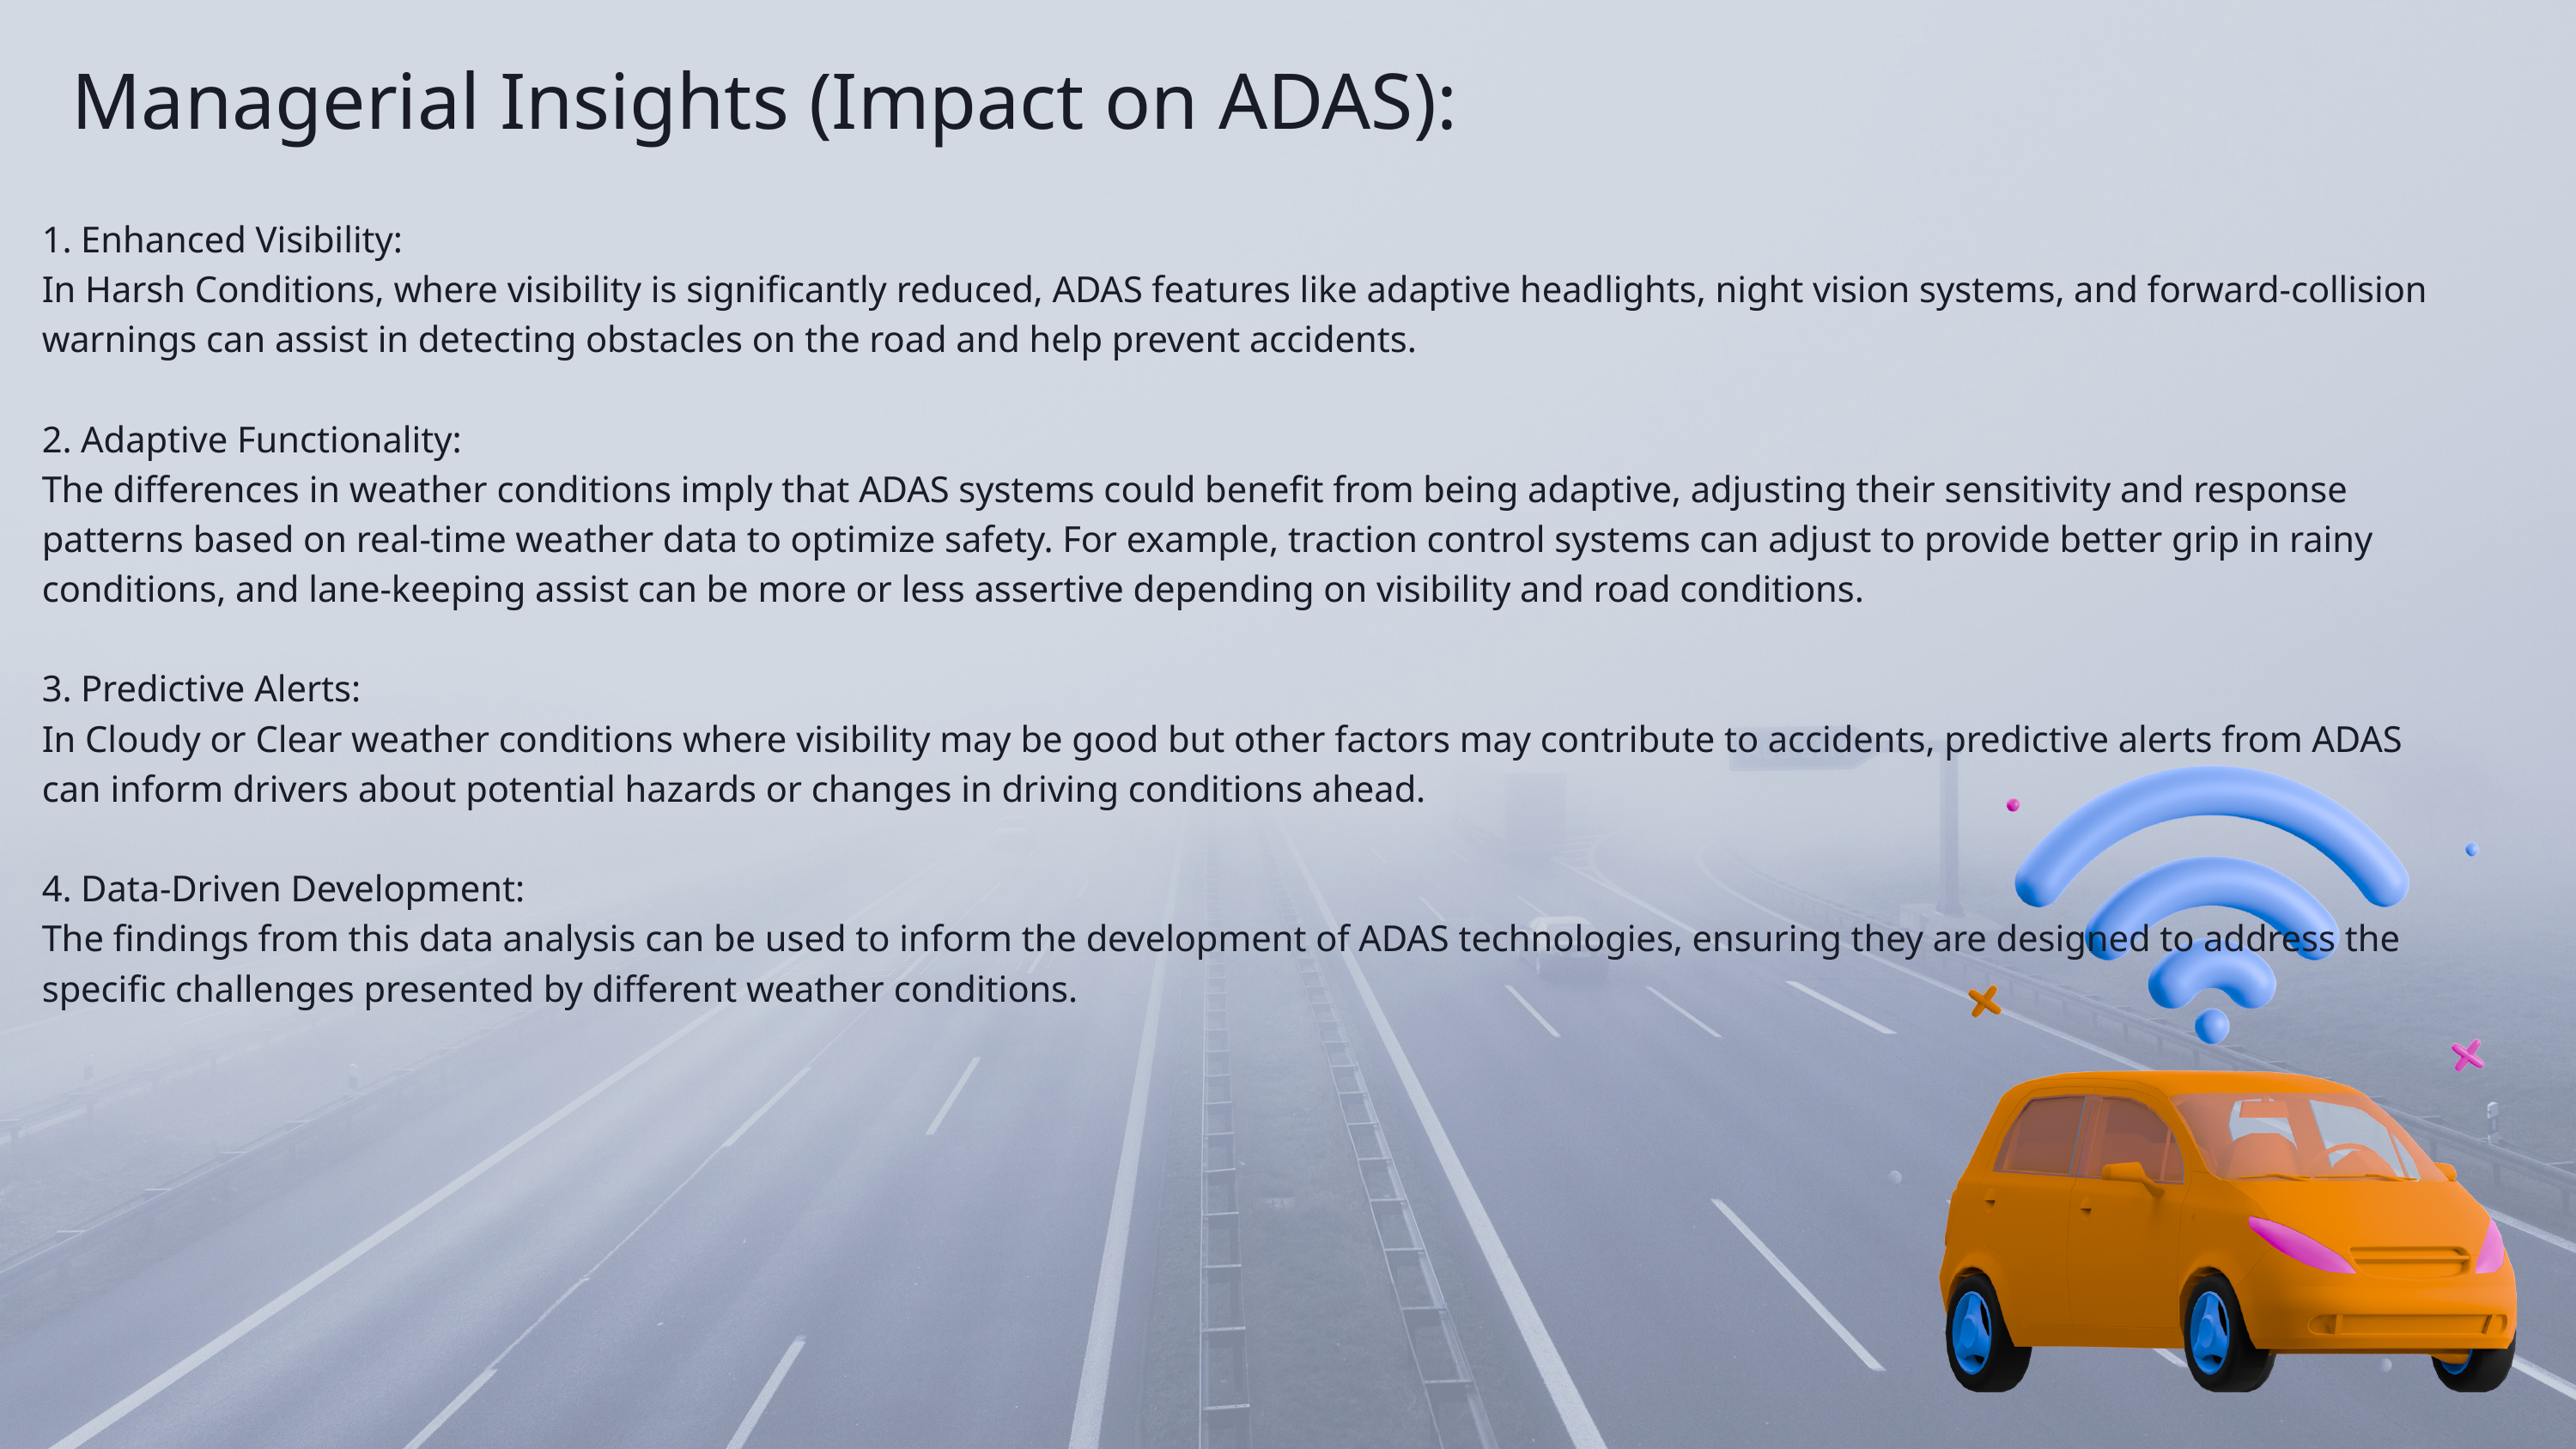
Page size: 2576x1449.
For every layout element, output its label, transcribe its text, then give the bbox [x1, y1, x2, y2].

text_box 1. Enhanced Visibility: In Harsh Conditions, where visibility is significantly reduced, ADAS features like adaptive headlights, night vision systems, and forward-collision warnings can assist in detecting obstacles on the road and help prevent accidents. 2. Adaptive Functionality: The differences in weather conditions imply that ADAS systems could benefit from being adaptive, adjusting their sensitivity and response patterns based on real-time weather data to optimize safety. For example, traction control systems can adjust to provide better grip in rainy conditions, and lane-keeping assist can be more or less assertive depending on visibility and road conditions. 3. Predictive Alerts: In Cloudy or Clear weather conditions where visibility may be good but other factors may contribute to accidents, predictive alerts from ADAS can inform drivers about potential hazards or changes in driving conditions ahead. 4. Data-Driven Development: The findings from this data analysis can be used to inform the development of ADAS technologies, ensuring they are designed to address the specific challenges presented by different weather conditions. [41, 209, 2450, 1091]
text_box Managerial Insights (Impact on ADAS): [71, 52, 1713, 145]
text_box [0, 0, 2576, 1449]
text_box [1887, 765, 2518, 1392]
